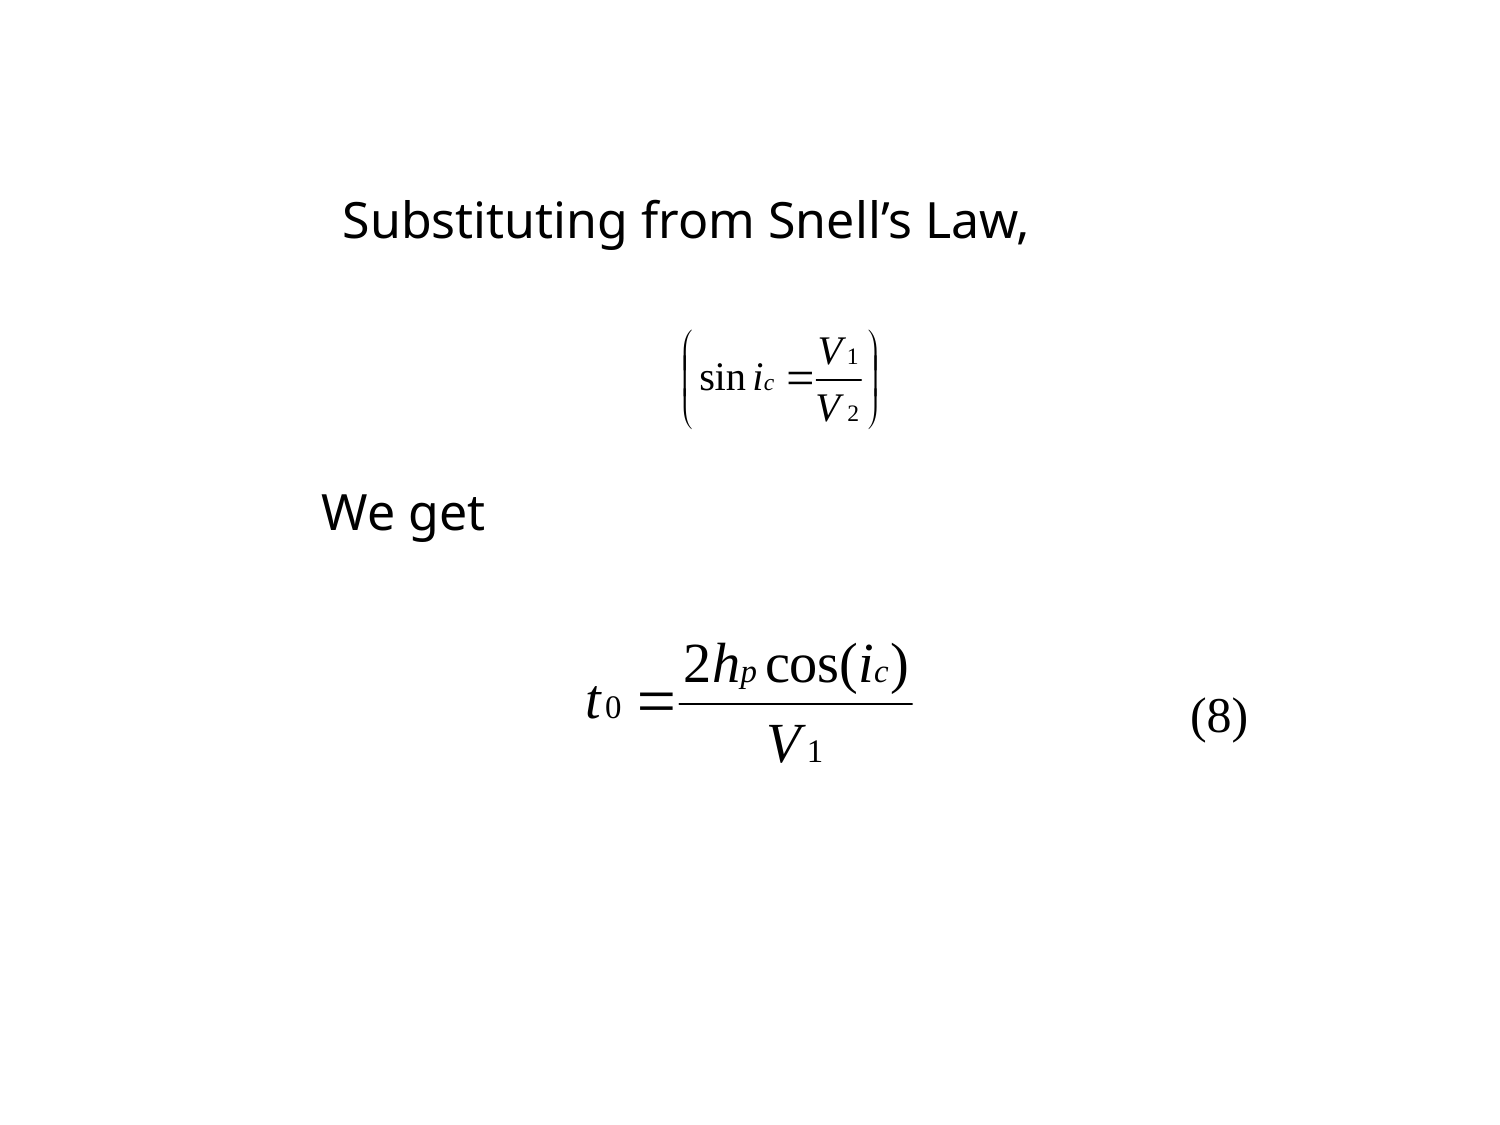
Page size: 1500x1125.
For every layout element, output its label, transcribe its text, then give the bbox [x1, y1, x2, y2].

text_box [578, 628, 925, 775]
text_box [675, 322, 888, 438]
text_box We get [307, 473, 501, 549]
text_box (8) [1175, 674, 1264, 750]
text_box Substituting from Snell’s Law, [327, 180, 1059, 256]
